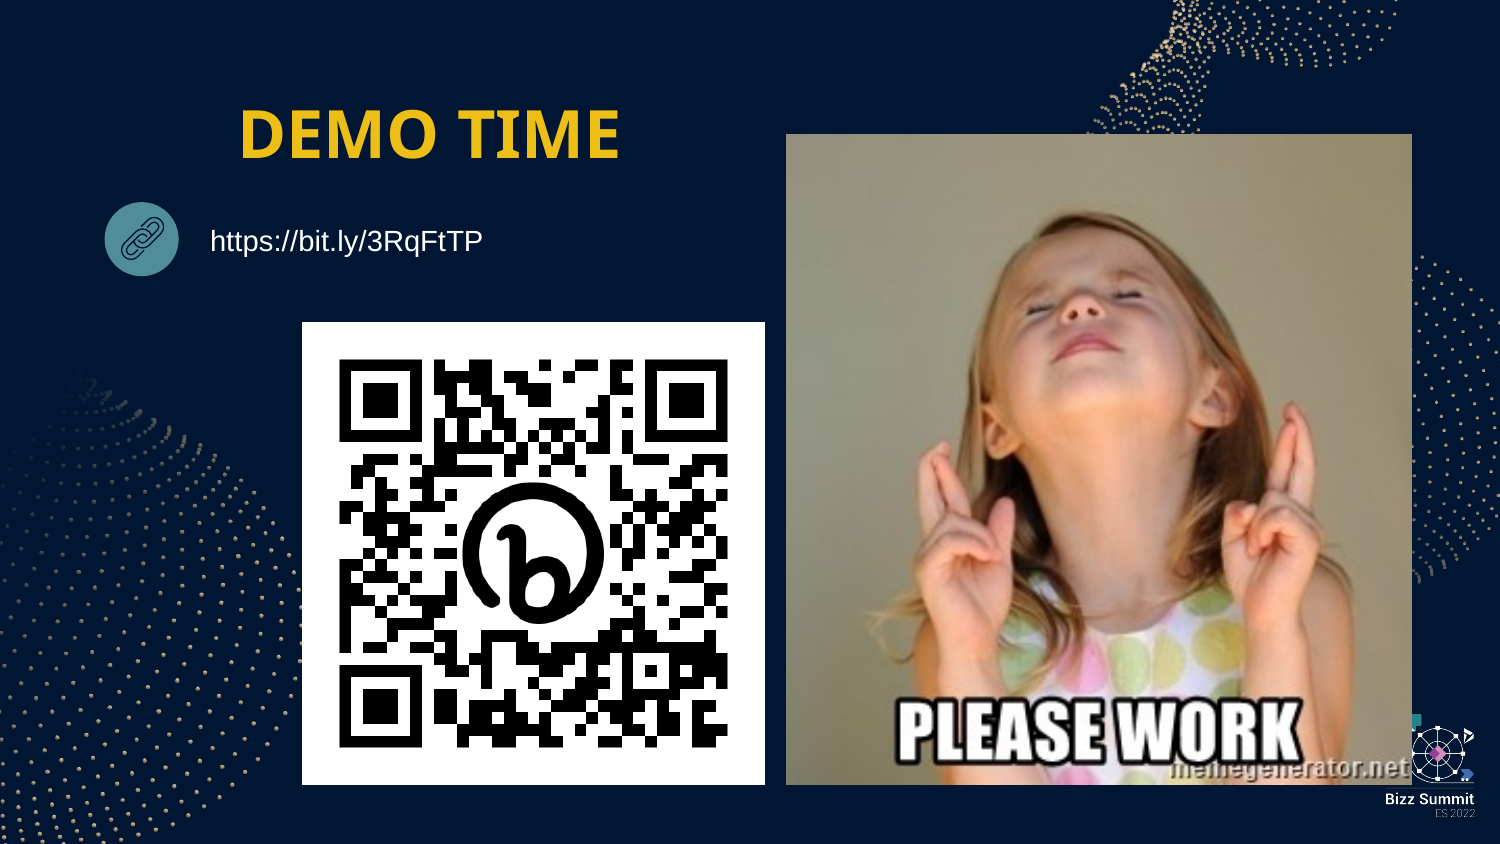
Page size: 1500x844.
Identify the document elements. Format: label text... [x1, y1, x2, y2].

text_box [119, 216, 166, 261]
text_box [104, 202, 179, 277]
text_box https://bit.ly/3RqFtTP [195, 214, 661, 265]
text_box DEMO TIME [0, 81, 872, 187]
picture [0, 133, 1500, 844]
